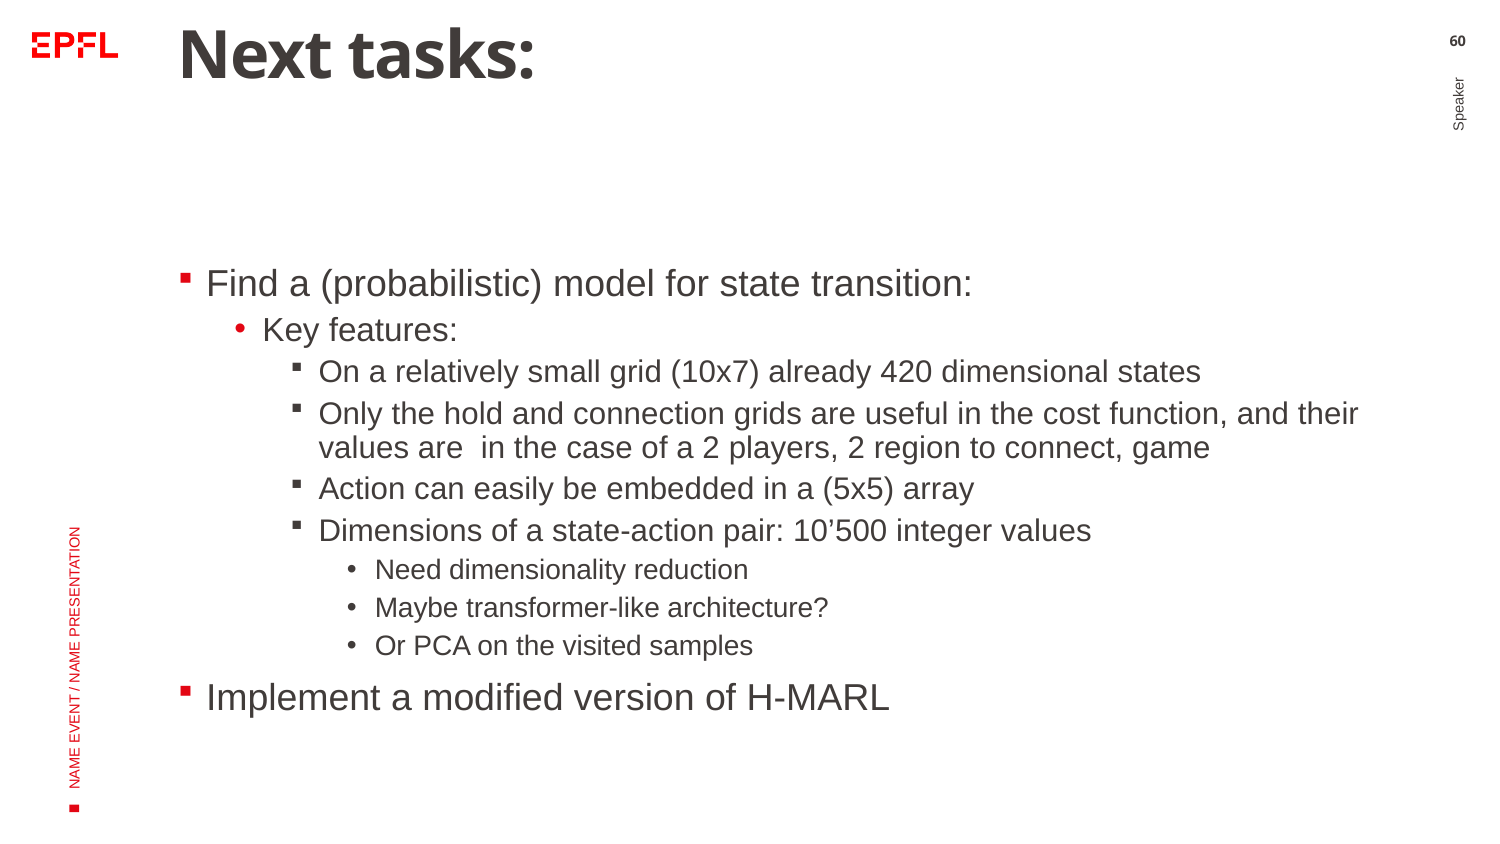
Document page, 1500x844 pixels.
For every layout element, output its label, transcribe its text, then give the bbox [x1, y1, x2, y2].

slide_number 60 [1415, 32, 1500, 59]
picture [21, 21, 129, 69]
title Next tasks: [148, 21, 750, 198]
footer Speaker [1415, 59, 1500, 641]
slide_number NAME EVENT / NAME PRESENTATION [0, 256, 149, 805]
